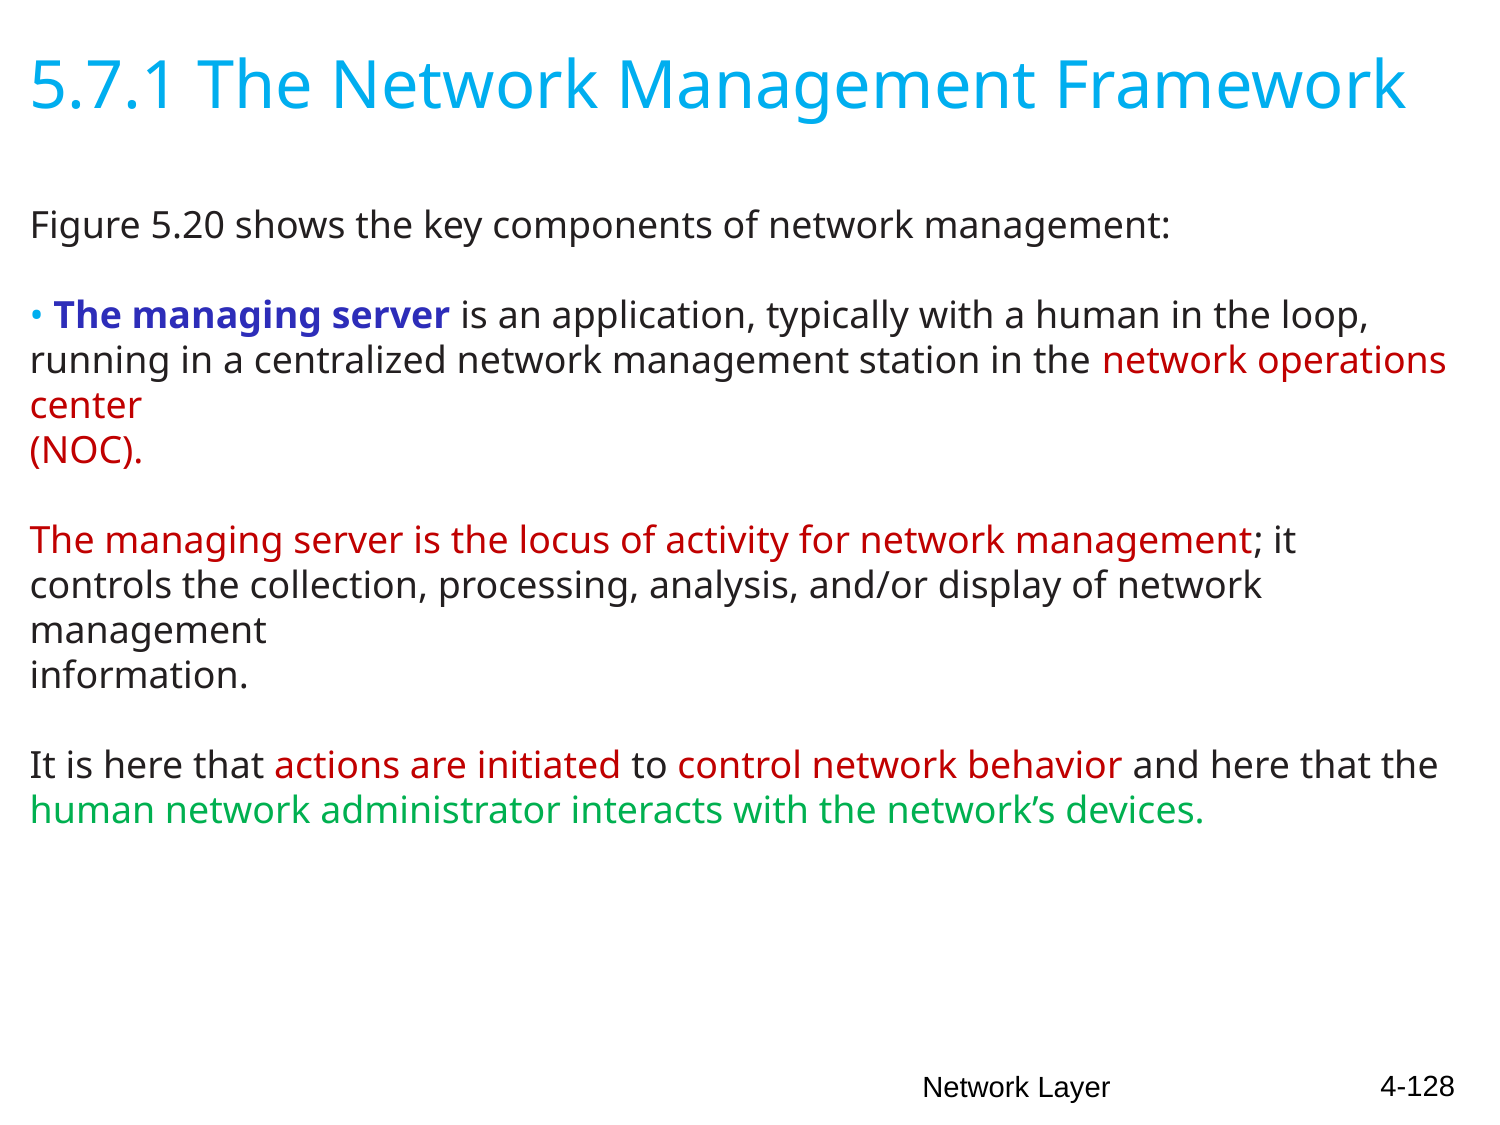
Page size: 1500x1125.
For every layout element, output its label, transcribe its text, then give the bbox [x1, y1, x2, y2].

text_box 5.7.1 The Network Management Framework Figure 5.20 shows the key components of network management: • The managing server is an application, typically with a human in the loop, running in a centralized network management station in the network operations center (NOC). The managing server is the locus of activity for network management; it controls the collection, processing, analysis, and/or display of network management information. It is here that actions are initiated to control network behavior and here that the human network administrator interacts with the network’s devices. [14, 34, 1477, 1019]
slide_number 4-128 [1365, 1060, 1477, 1106]
footer Network Layer [907, 1060, 1383, 1108]
